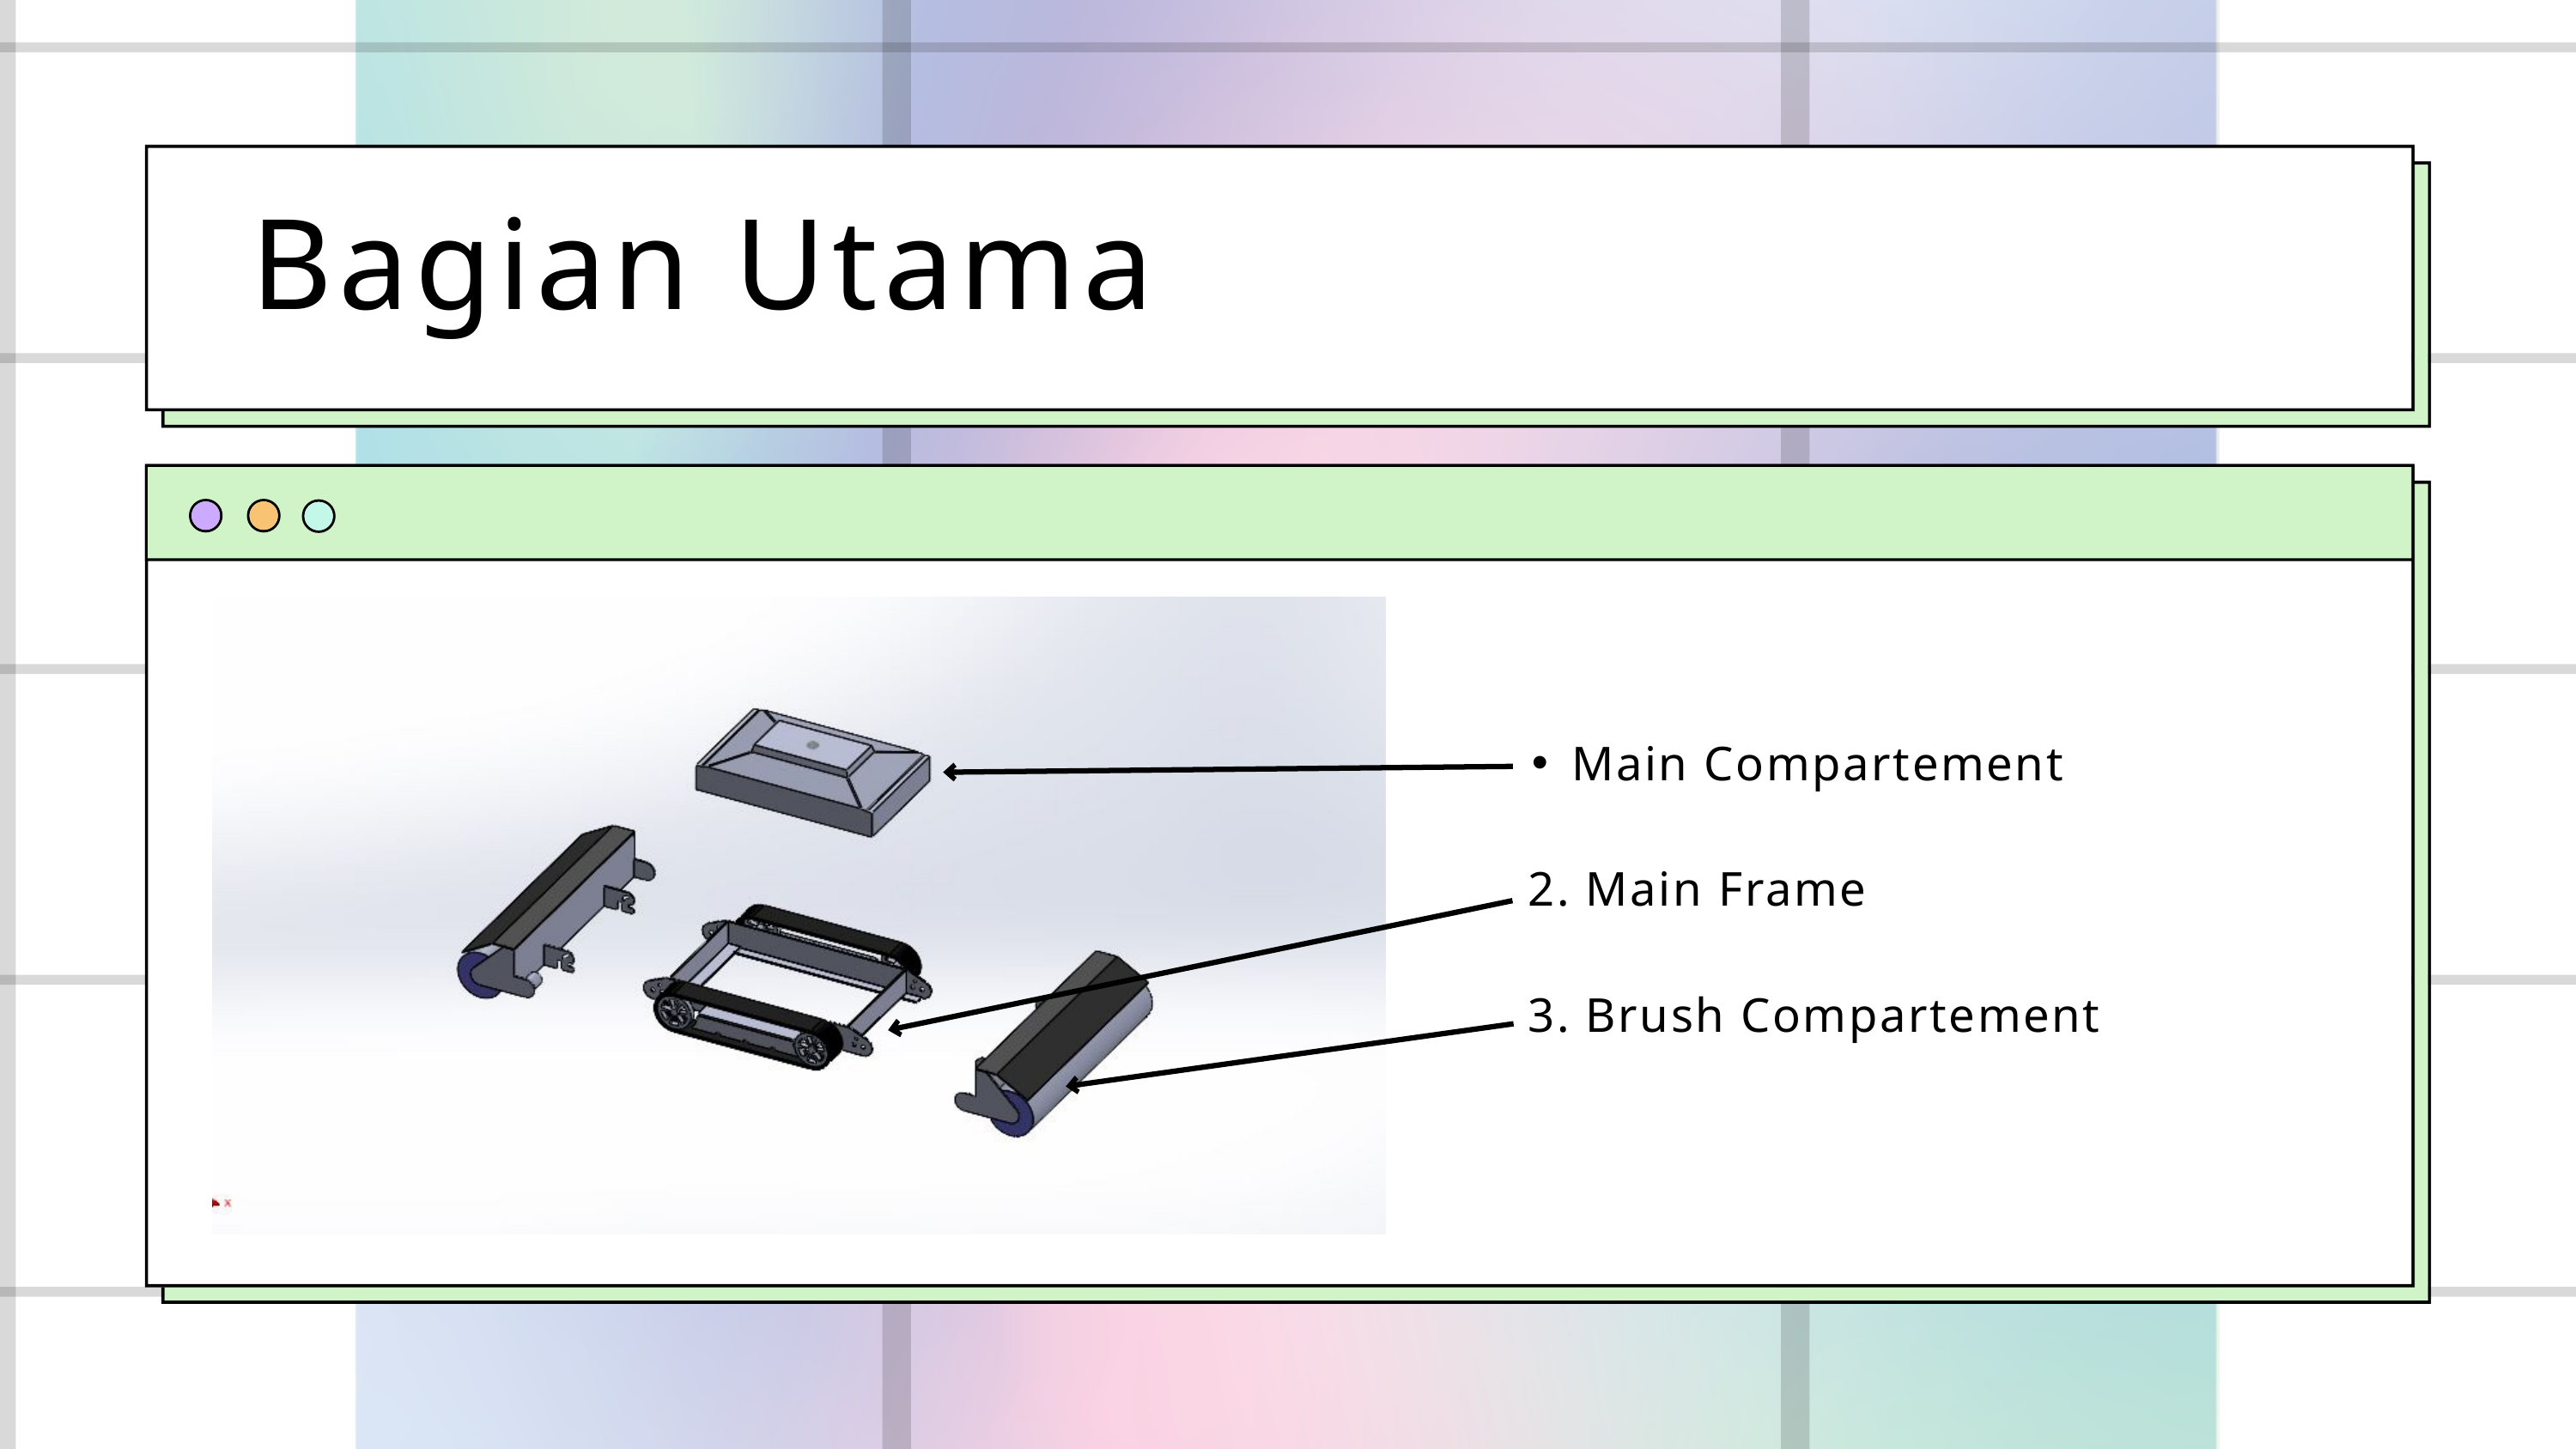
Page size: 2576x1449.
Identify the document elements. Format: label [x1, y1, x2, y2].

text_box [0, 0, 2576, 1449]
text_box [144, 464, 2432, 1304]
text_box [144, 144, 2432, 428]
text_box [188, 498, 337, 534]
picture [211, 597, 1387, 1234]
text_box [144, 464, 2415, 561]
